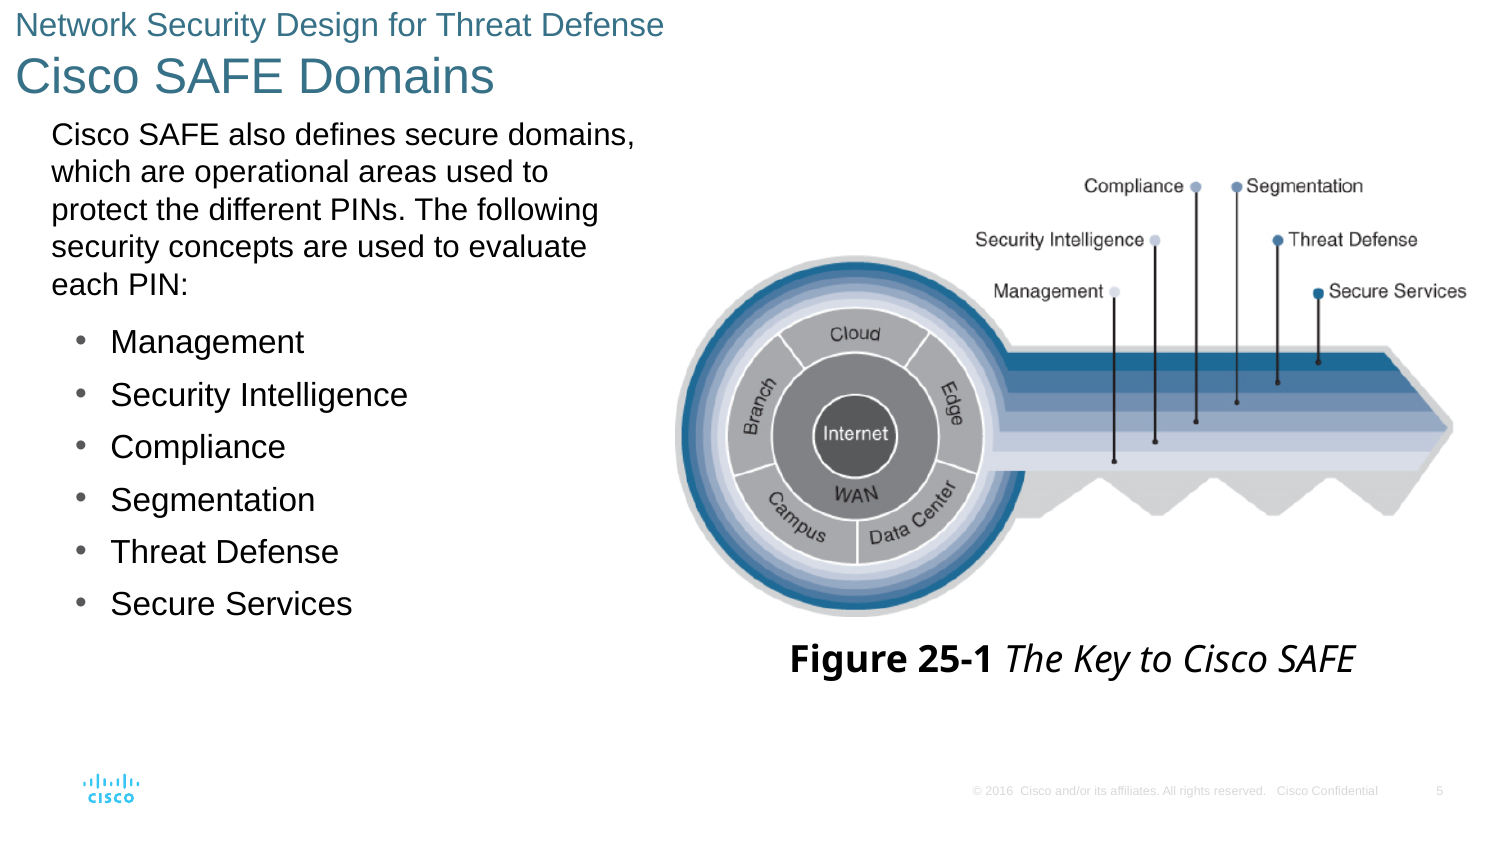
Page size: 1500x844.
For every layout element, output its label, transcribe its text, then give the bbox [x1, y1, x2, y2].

title Network Security Design for Threat Defense Cisco SAFE Domains [0, 0, 1460, 107]
text_box Figure 25-1 The Key to Cisco SAFE [774, 636, 1371, 688]
picture [667, 153, 1478, 628]
list Cisco SAFE also defines secure domains, which are operational areas used to protect the different PINs. The following security concepts are used to evaluate each PIN: Management Security Intelligence Compliance Segmentation Threat Defense Secure Services [36, 106, 668, 763]
